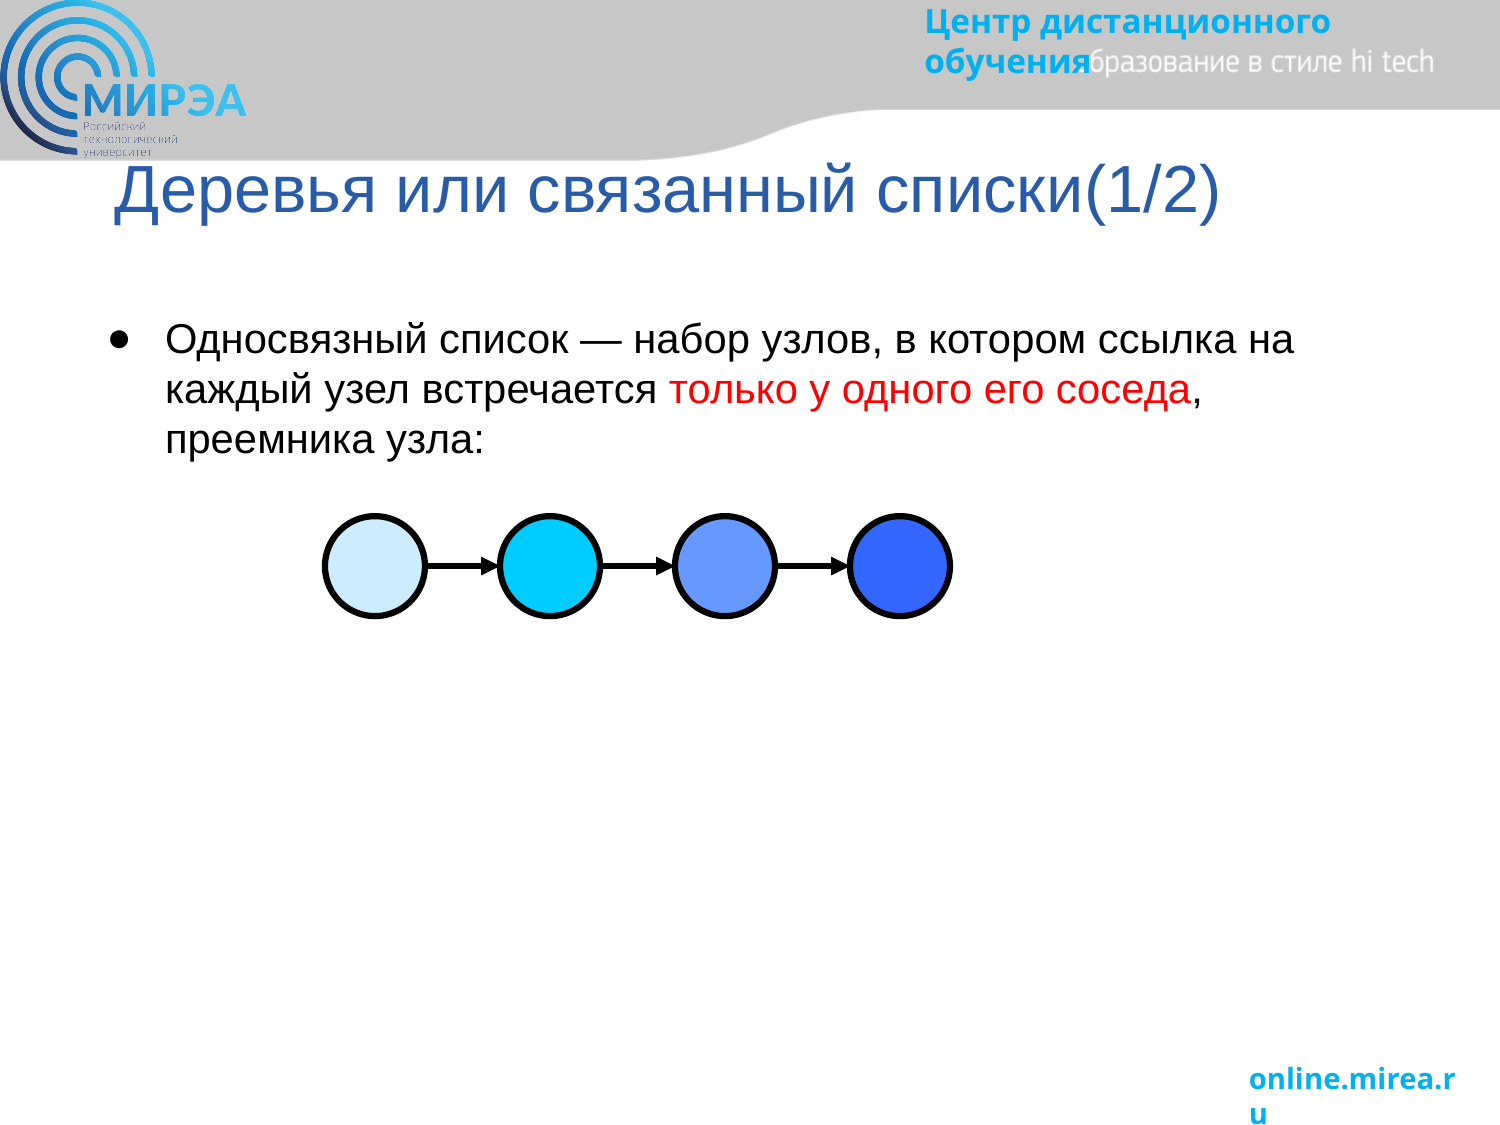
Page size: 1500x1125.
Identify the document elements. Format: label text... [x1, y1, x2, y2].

text_box [324, 516, 425, 617]
text_box [675, 516, 775, 617]
title Деревья или связанный списки(1/2) [99, 23, 1450, 242]
list Односвязный список — набор узлов, в котором ссылка на каждый узел встречается только у одного его соседа, преемника узла: [75, 84, 1425, 753]
picture [0, 0, 247, 159]
text_box [500, 516, 600, 617]
text_box [850, 516, 950, 617]
